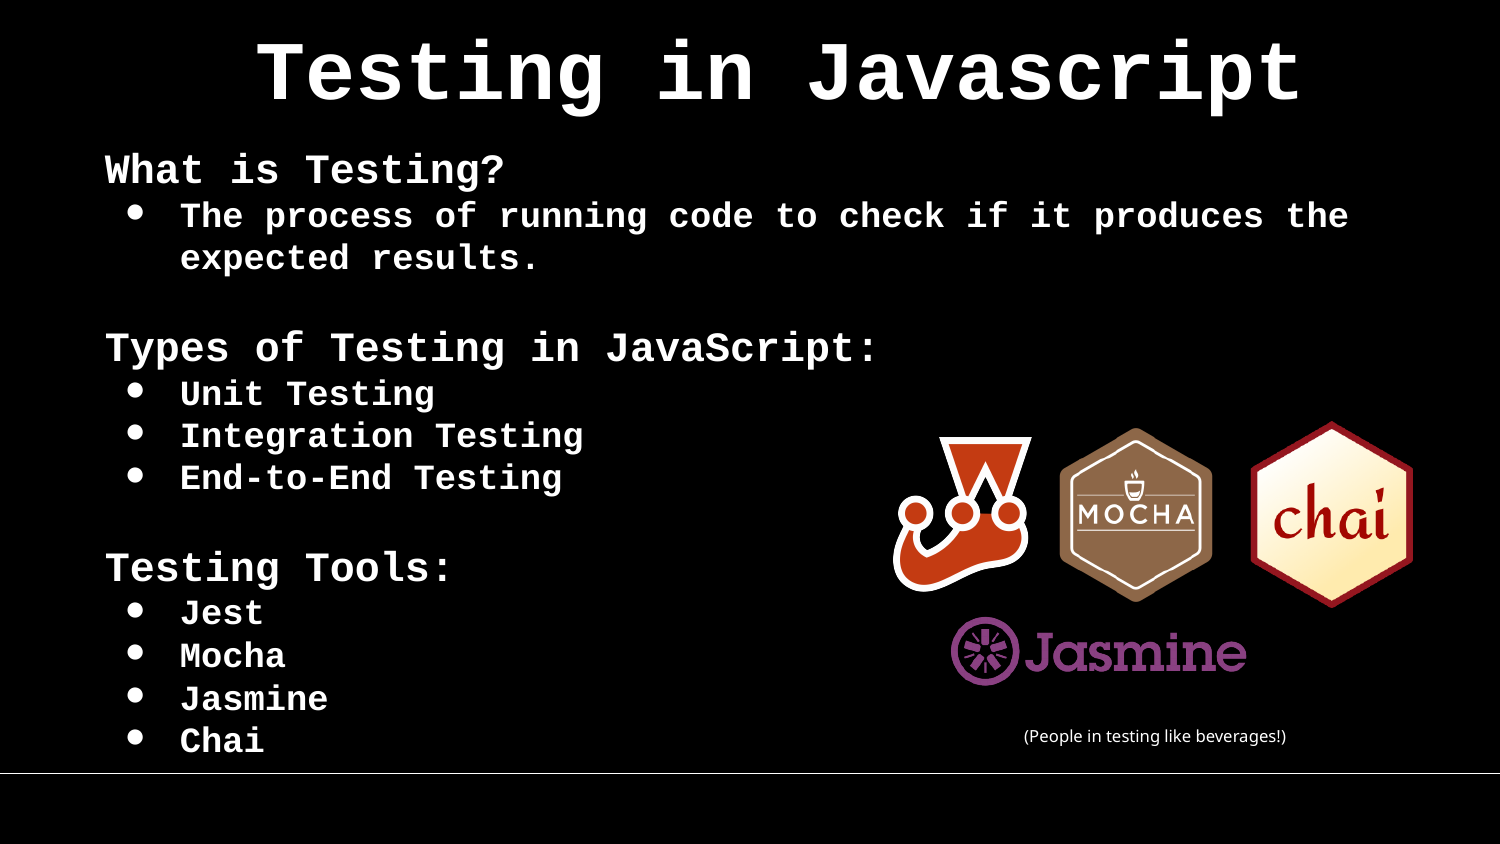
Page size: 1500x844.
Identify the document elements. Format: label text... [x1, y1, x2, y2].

picture [942, 421, 1425, 696]
title Testing in Javascript [70, 0, 1491, 133]
picture [892, 437, 1033, 592]
subtitle What is Testing? The process of running code to check if it produces the expected results. Types of Testing in JavaScript: Unit Testing Integration Testing End-to-End Testing Testing Tools: Jest Mocha Jasmine Chai [89, 126, 1425, 294]
text_box (People in testing like beverages!) [1009, 710, 1328, 744]
